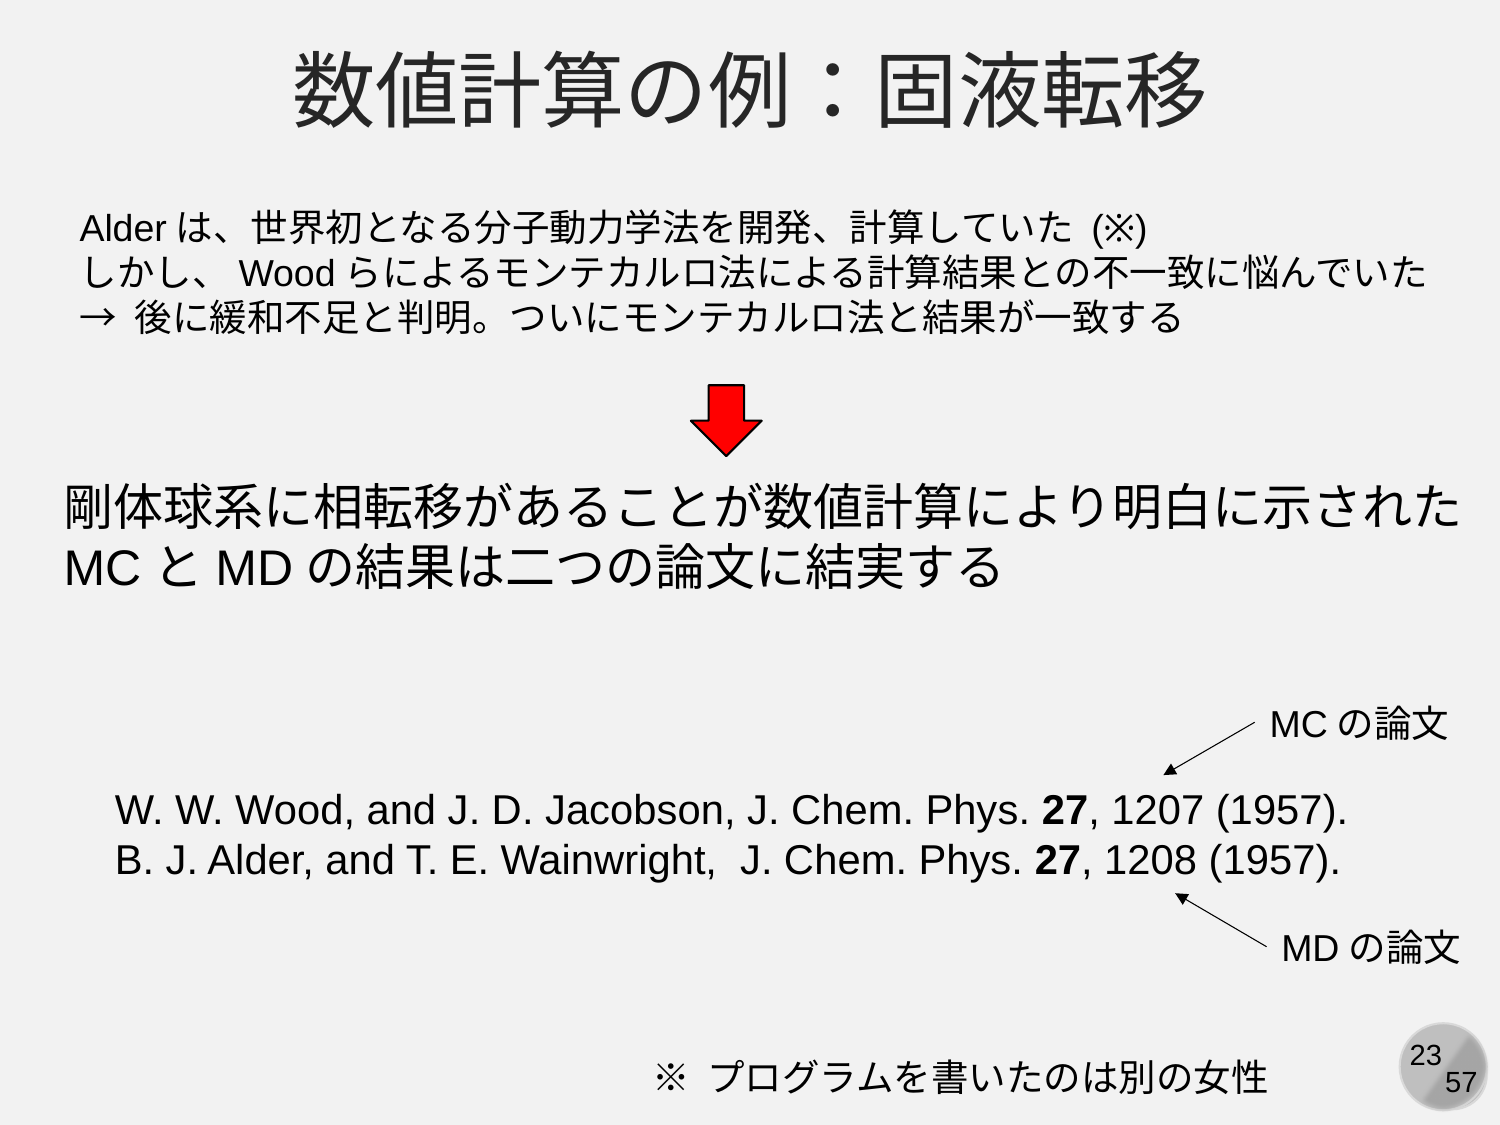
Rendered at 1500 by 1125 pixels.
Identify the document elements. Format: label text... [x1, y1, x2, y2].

text_box [689, 384, 763, 457]
text_box 剛体球系に相転移があることが数値計算により明白に示された MCとMDの結果は二つの論文に結実する [48, 467, 1478, 603]
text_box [1163, 722, 1258, 776]
text_box MCの論文 [1254, 692, 1464, 753]
text_box W. W. Wood, and J. D. Jacobson, J. Chem. Phys. 27, 1207 (1957). B. J. Alder, and T. E. Wainwright, J. Chem. Phys. 27, 1208 (1957). [100, 775, 1388, 890]
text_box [1175, 893, 1270, 948]
text_box Alderは、世界初となる分子動力学法を開発、計算していた (※) しかし、Woodらによるモンテカルロ法による計算結果との不一致に悩んでいた → 後に緩和不足と判明。ついにモンテカルロ法と結果が一致する [64, 196, 1443, 346]
text_box MDの論文 [1266, 916, 1476, 977]
text_box ※ プログラムを書いたのは別の女性 [637, 1046, 1388, 1107]
list 数値計算の例：固液転移 [0, 31, 1500, 155]
